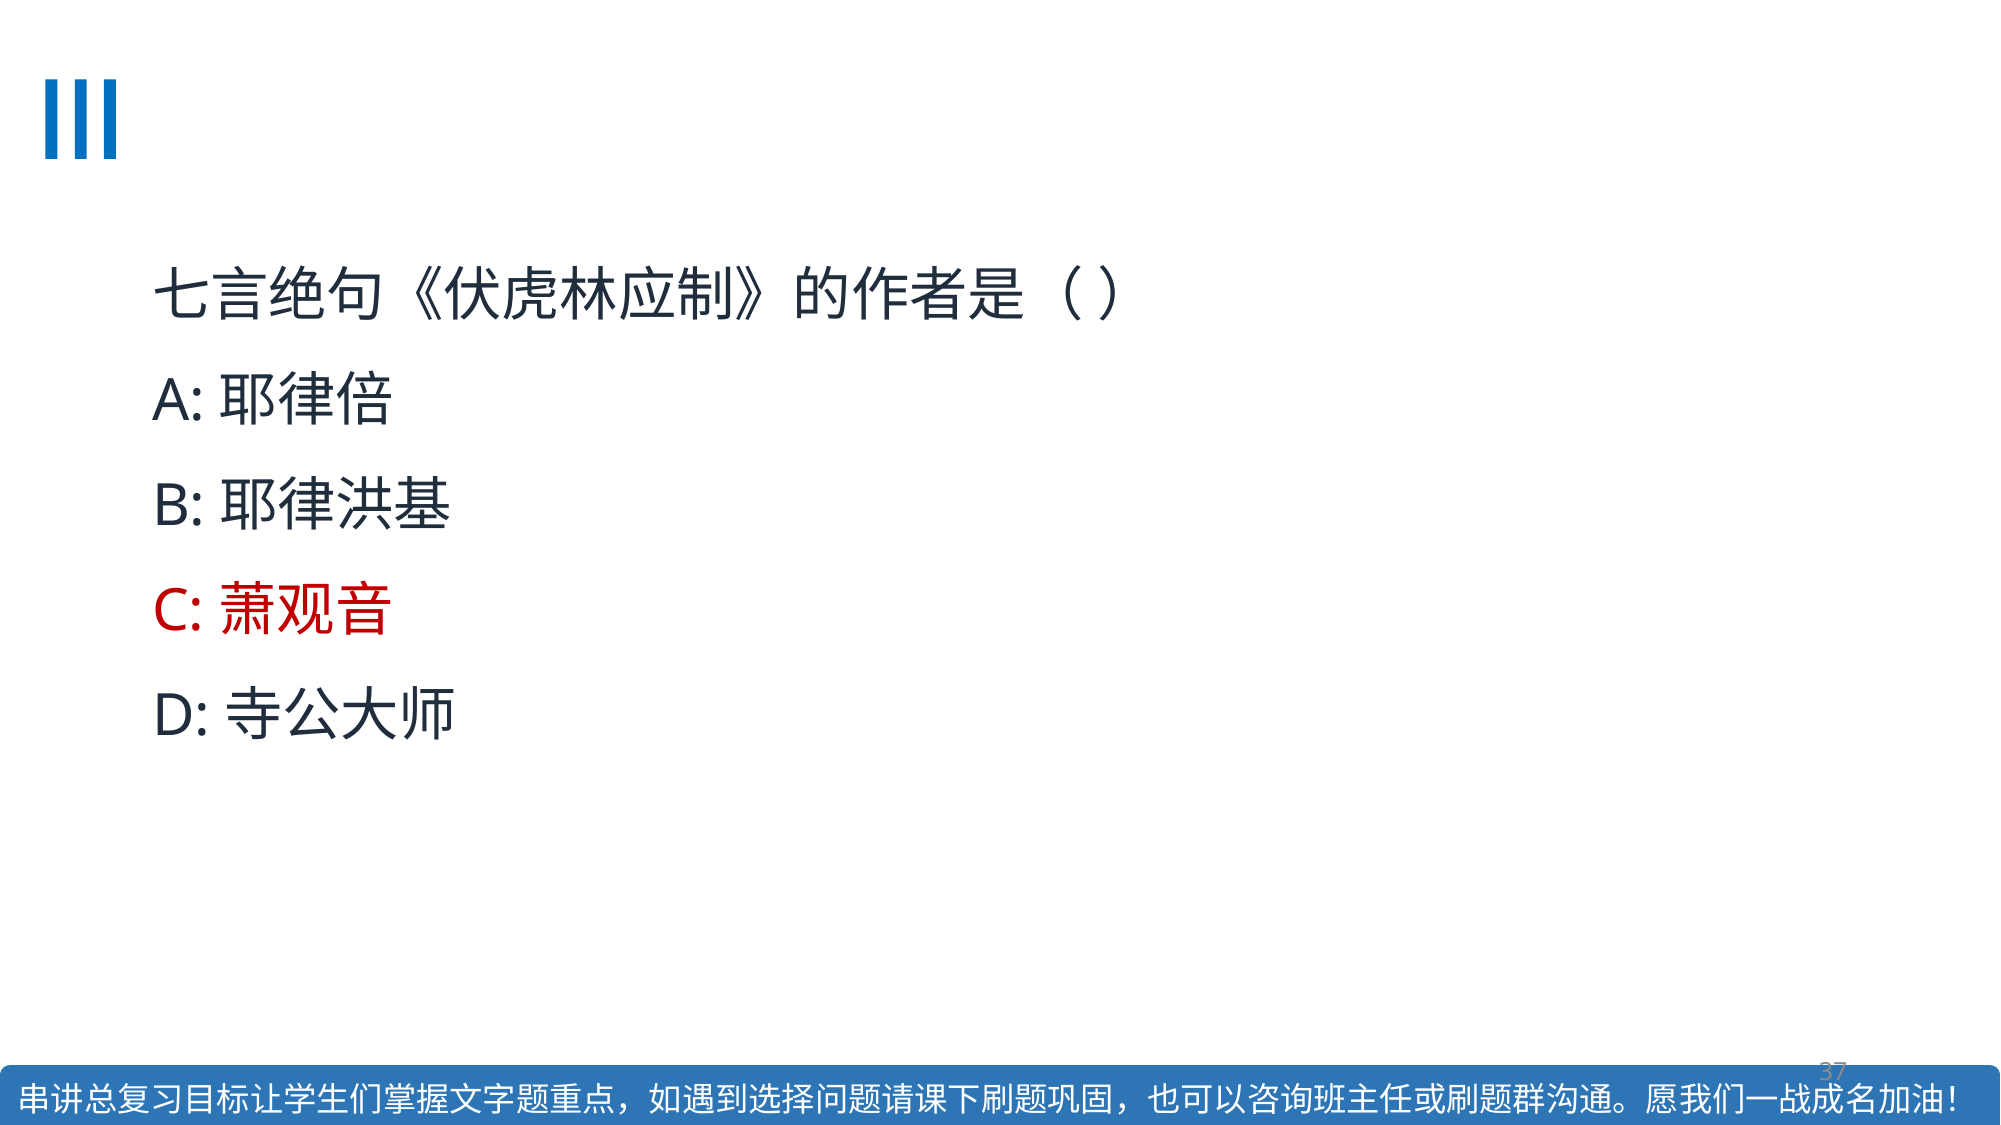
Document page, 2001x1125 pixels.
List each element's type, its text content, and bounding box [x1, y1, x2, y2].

text_box 七言绝句《伏虎林应制》的作者是（ ） A:耶律倍 B:耶律洪基 C:萧观音 D:寺公大师 [137, 215, 1709, 755]
slide_number 37 [1412, 1042, 1863, 1103]
